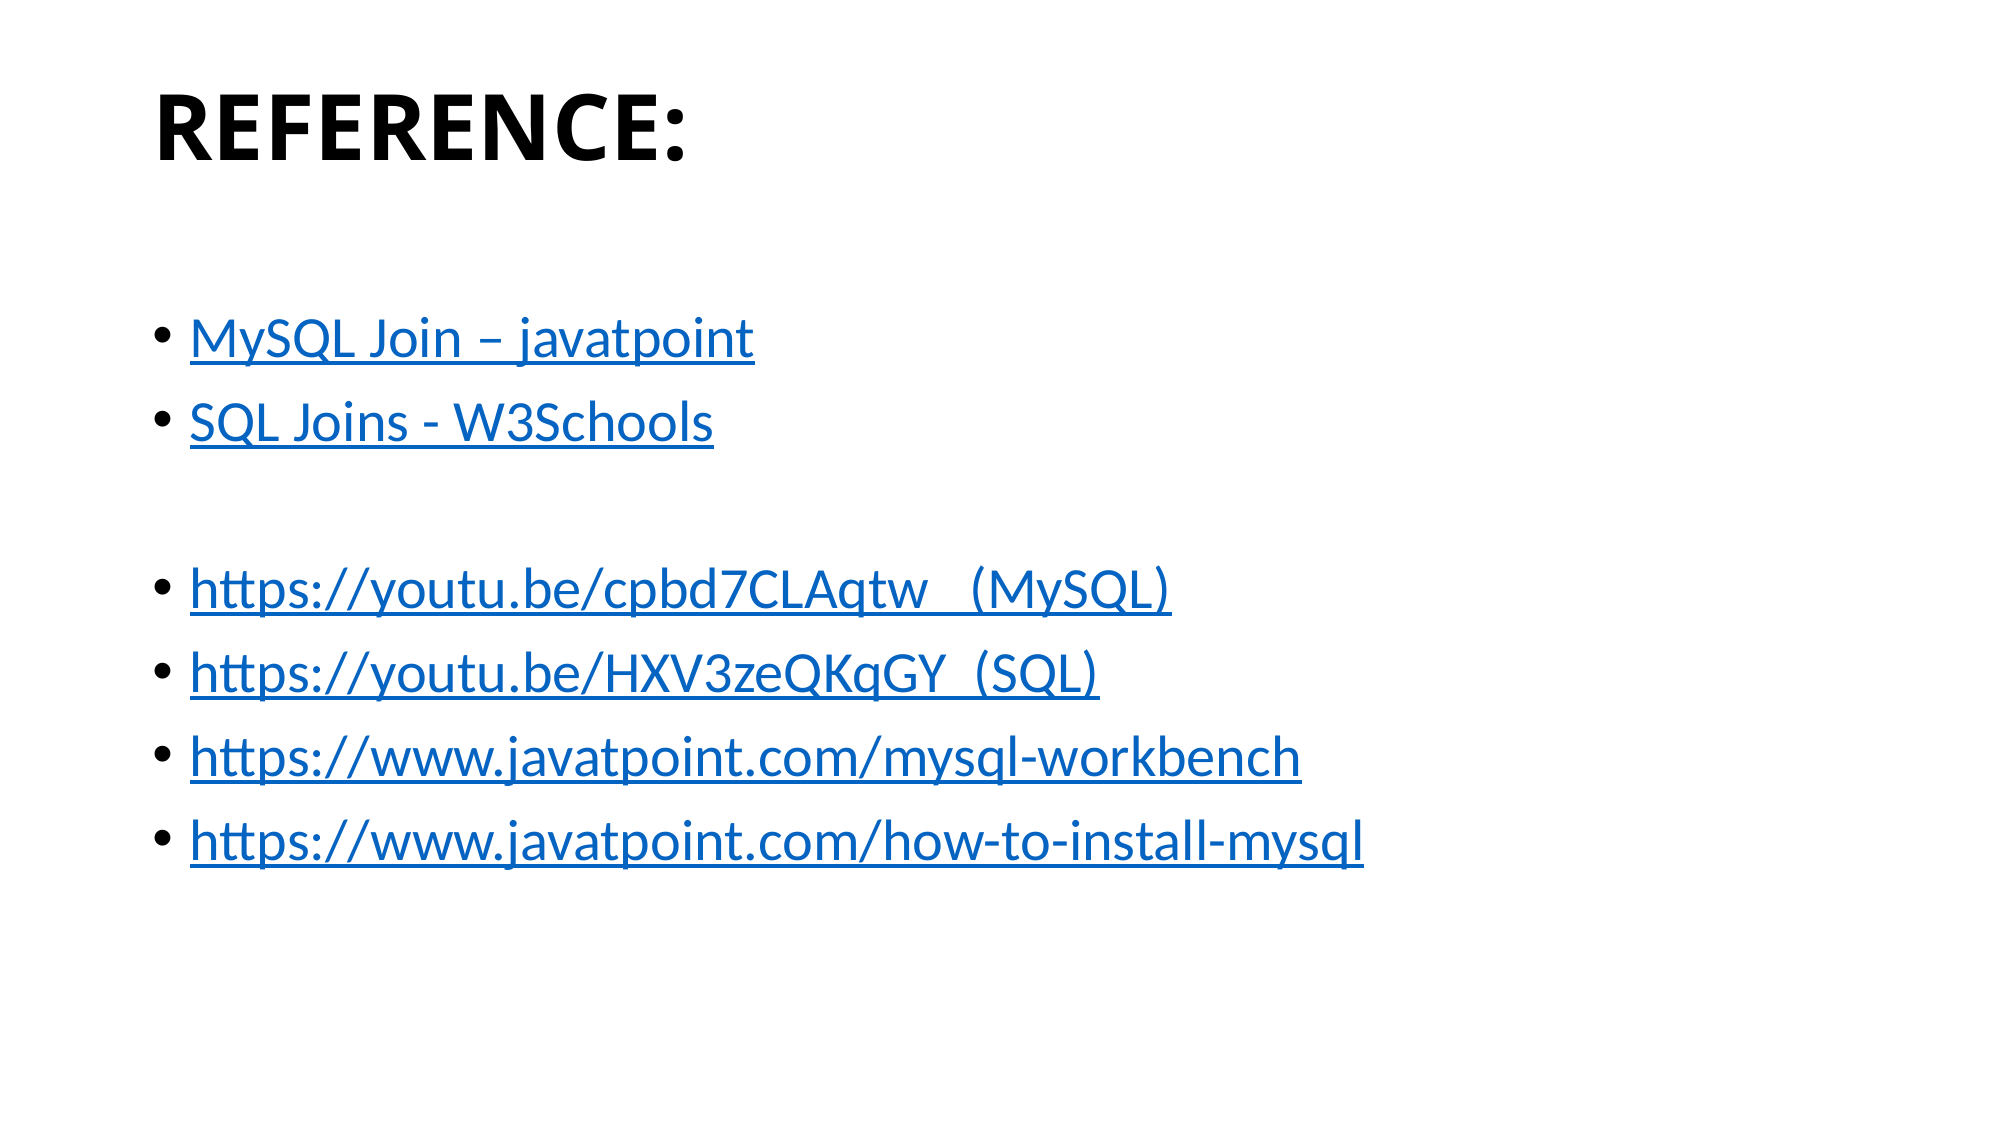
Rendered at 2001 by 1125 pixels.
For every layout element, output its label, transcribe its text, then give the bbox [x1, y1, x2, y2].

title REFERENCE: [137, 59, 1863, 203]
list MySQL Join – javatpoint SQL Joins - W3Schools https://youtu.be/cpbd7CLAqtw (MySQL) https://youtu.be/HXV3zeQKqGY (SQL) https://www.javatpoint.com/mysql-workbench https://www.javatpoint.com/how-to-install-mysql [137, 299, 1863, 1014]
